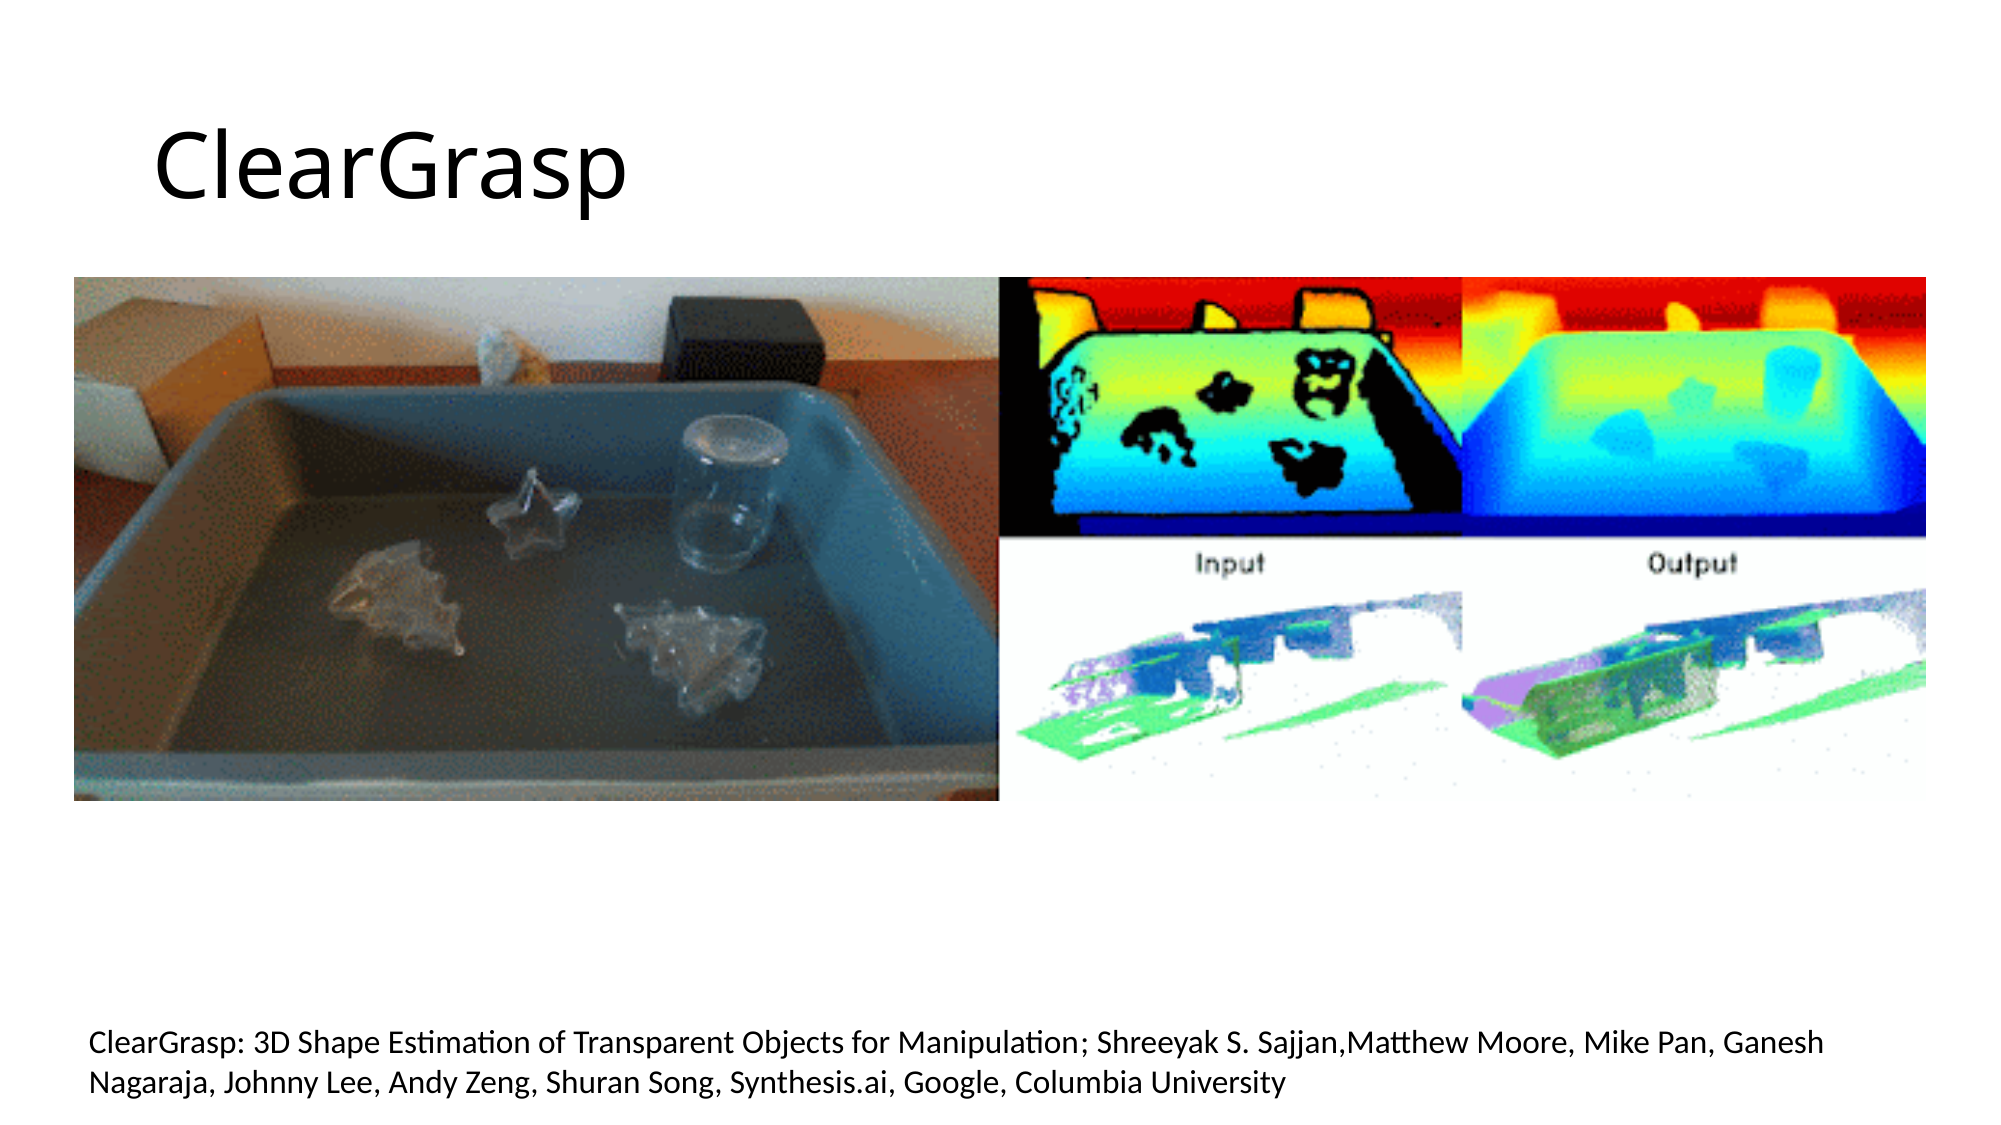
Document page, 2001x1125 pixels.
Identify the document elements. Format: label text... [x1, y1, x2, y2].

text_box ClearGrasp: 3D Shape Estimation of Transparent Objects for Manipulation; Shreeyak S. Sajjan,Matthew Moore, Mike Pan, Ganesh Nagaraja, Johnny Lee, Andy Zeng, Shuran Song, Synthesis.ai, Google, Columbia University [74, 1013, 1938, 1108]
picture [74, 277, 1926, 801]
title ClearGrasp [137, 59, 1863, 277]
